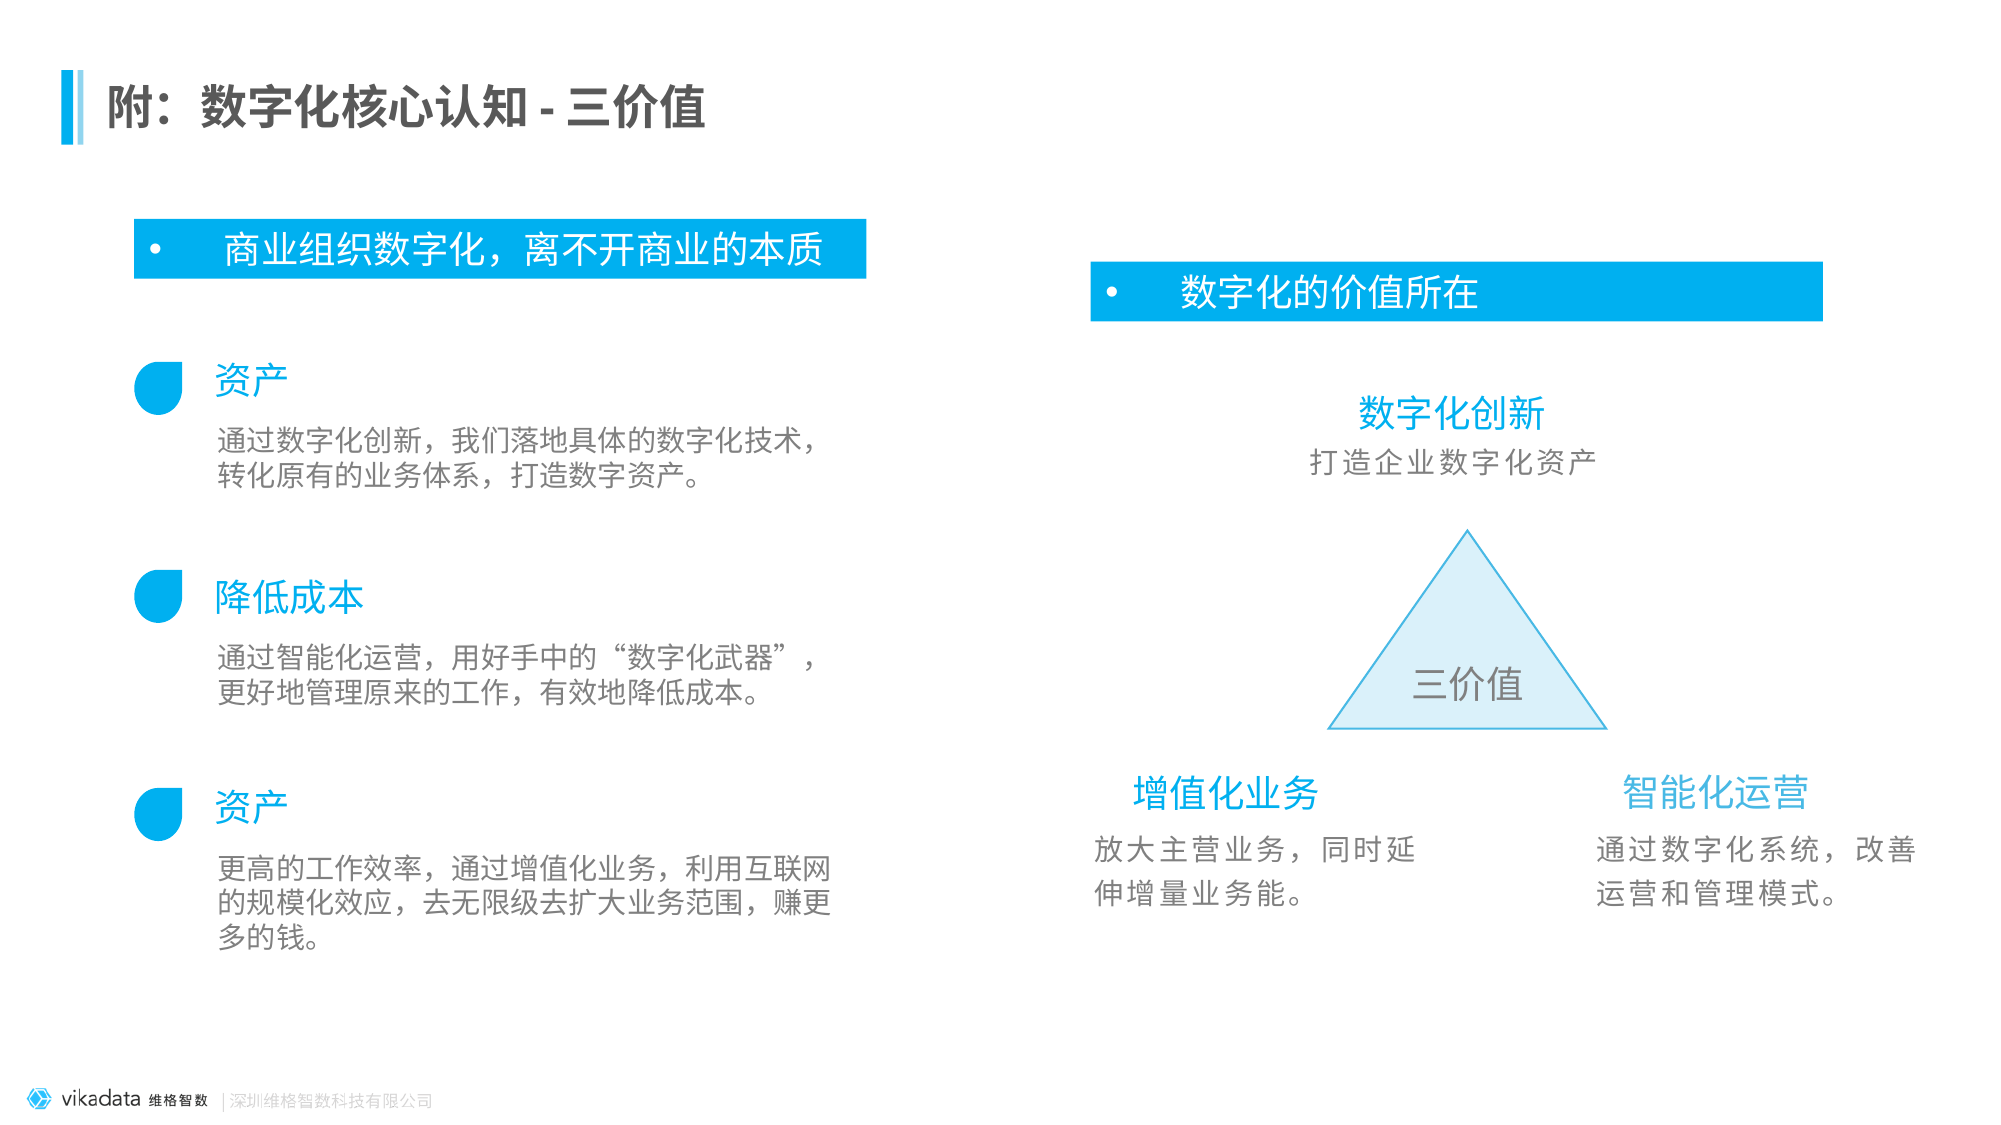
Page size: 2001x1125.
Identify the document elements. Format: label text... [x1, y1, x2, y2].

text_box 数字化的价值所在 [1090, 261, 1823, 322]
text_box 打造企业数字化资产 [1298, 424, 1674, 492]
text_box 通过智能化运营，用好手中的“数字化武器”，更好地管理原来的工作，有效地降低成本。 [202, 632, 867, 717]
text_box [1385, 530, 1550, 648]
text_box 数字化创新 [1346, 378, 1625, 424]
text_box 降低成本 [203, 562, 971, 631]
text_box 更高的工作效率，通过增值化业务，利用互联网的规模化效应，去无限级去扩大业务范围，赚更多的钱。 [202, 842, 867, 963]
text_box 通过数字化创新，我们落地具体的数字化技术，转化原有的业务体系，打造数字资产。 [202, 414, 867, 500]
text_box 智能化运营 [1610, 756, 1859, 810]
text_box 通过数字化系统，改善运营和管理模式。 [1584, 810, 1934, 922]
text_box [1328, 655, 1607, 729]
text_box 资产 [203, 772, 971, 841]
text_box [134, 361, 183, 415]
picture [13, 1071, 444, 1125]
text_box 增值化业务 [1120, 758, 1408, 810]
text_box [134, 787, 183, 842]
text_box 三价值 [1380, 648, 1555, 718]
text_box 资产 [203, 344, 971, 414]
text_box 放大主营业务，同时延伸增量业务能。 [1082, 810, 1439, 922]
text_box 商业组织数字化，离不开商业的本质 [134, 218, 867, 279]
text_box [134, 569, 183, 623]
title 附：数字化核心认知-三价值 [90, 69, 1631, 143]
